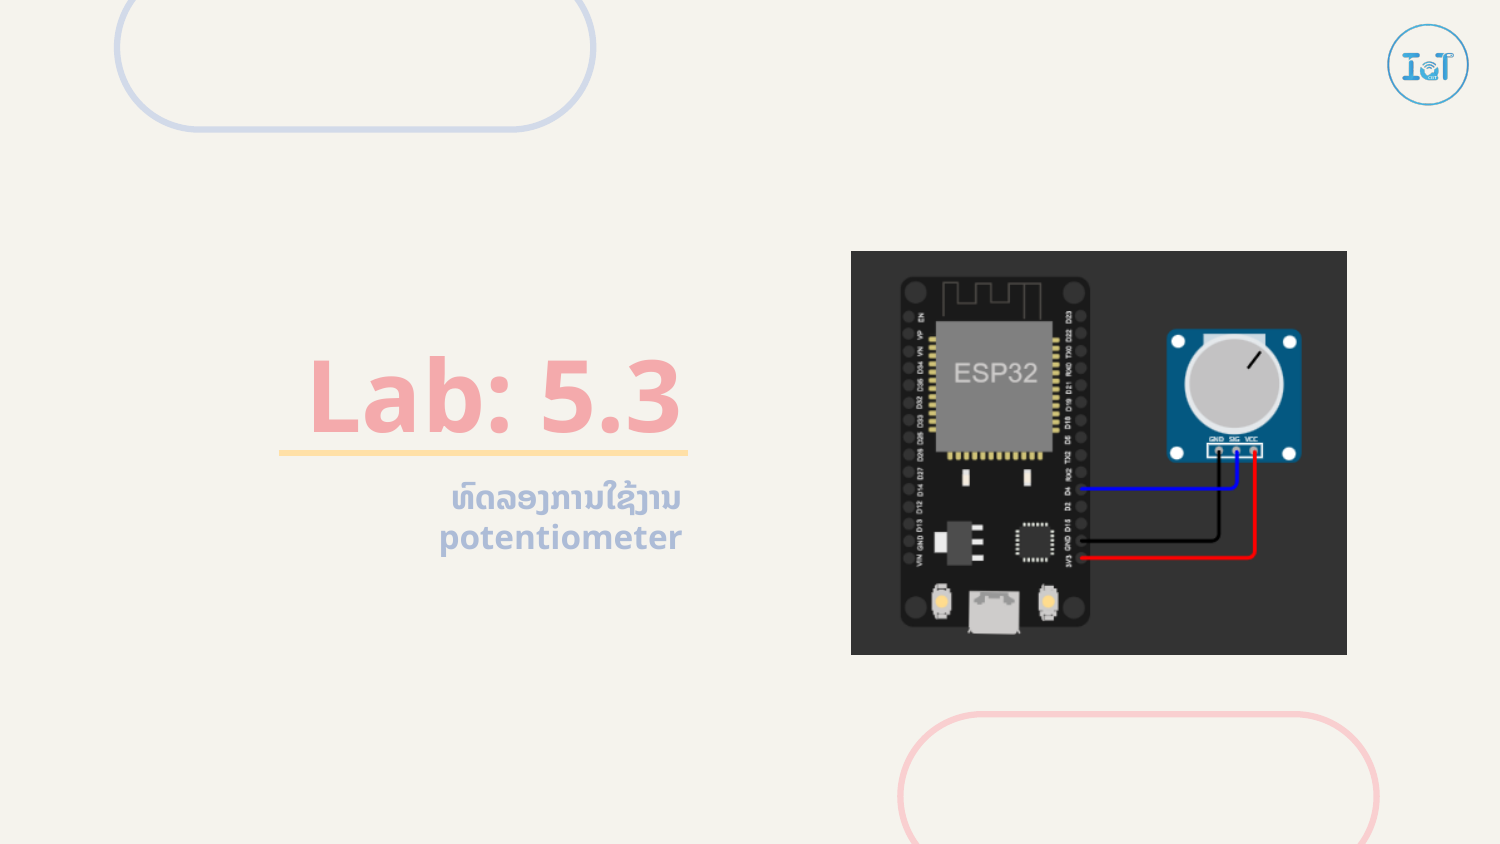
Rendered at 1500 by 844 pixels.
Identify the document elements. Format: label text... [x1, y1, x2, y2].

subtitle ທົດລອງການໃຊ້ງານ potentiometer [206, 461, 698, 572]
picture [1385, 20, 1472, 107]
picture [850, 251, 1347, 655]
title Lab: 5.3 [206, 209, 698, 461]
